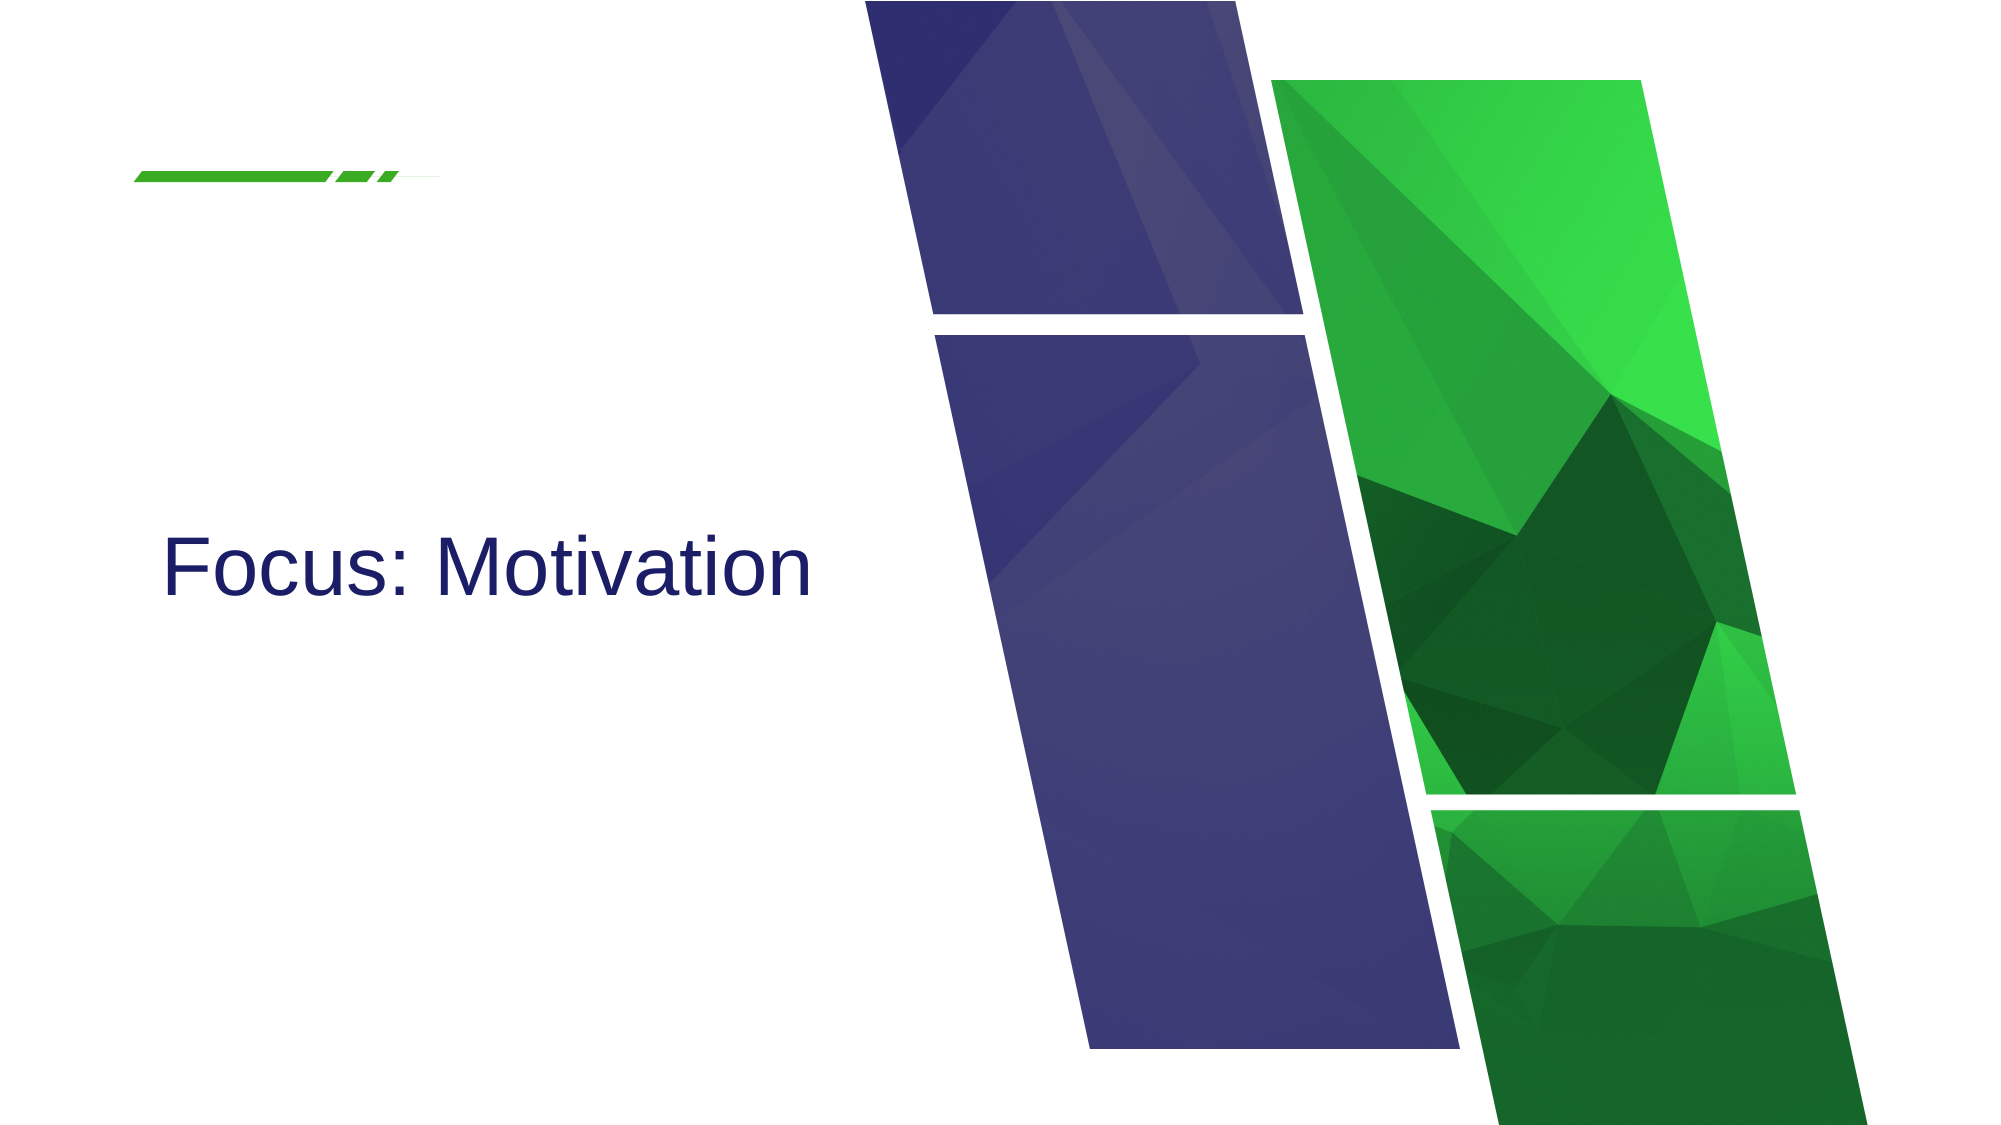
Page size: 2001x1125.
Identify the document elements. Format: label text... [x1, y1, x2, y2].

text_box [131, 169, 442, 183]
text_box Focus: Motivation [146, 504, 860, 620]
picture [865, 1, 1869, 1125]
